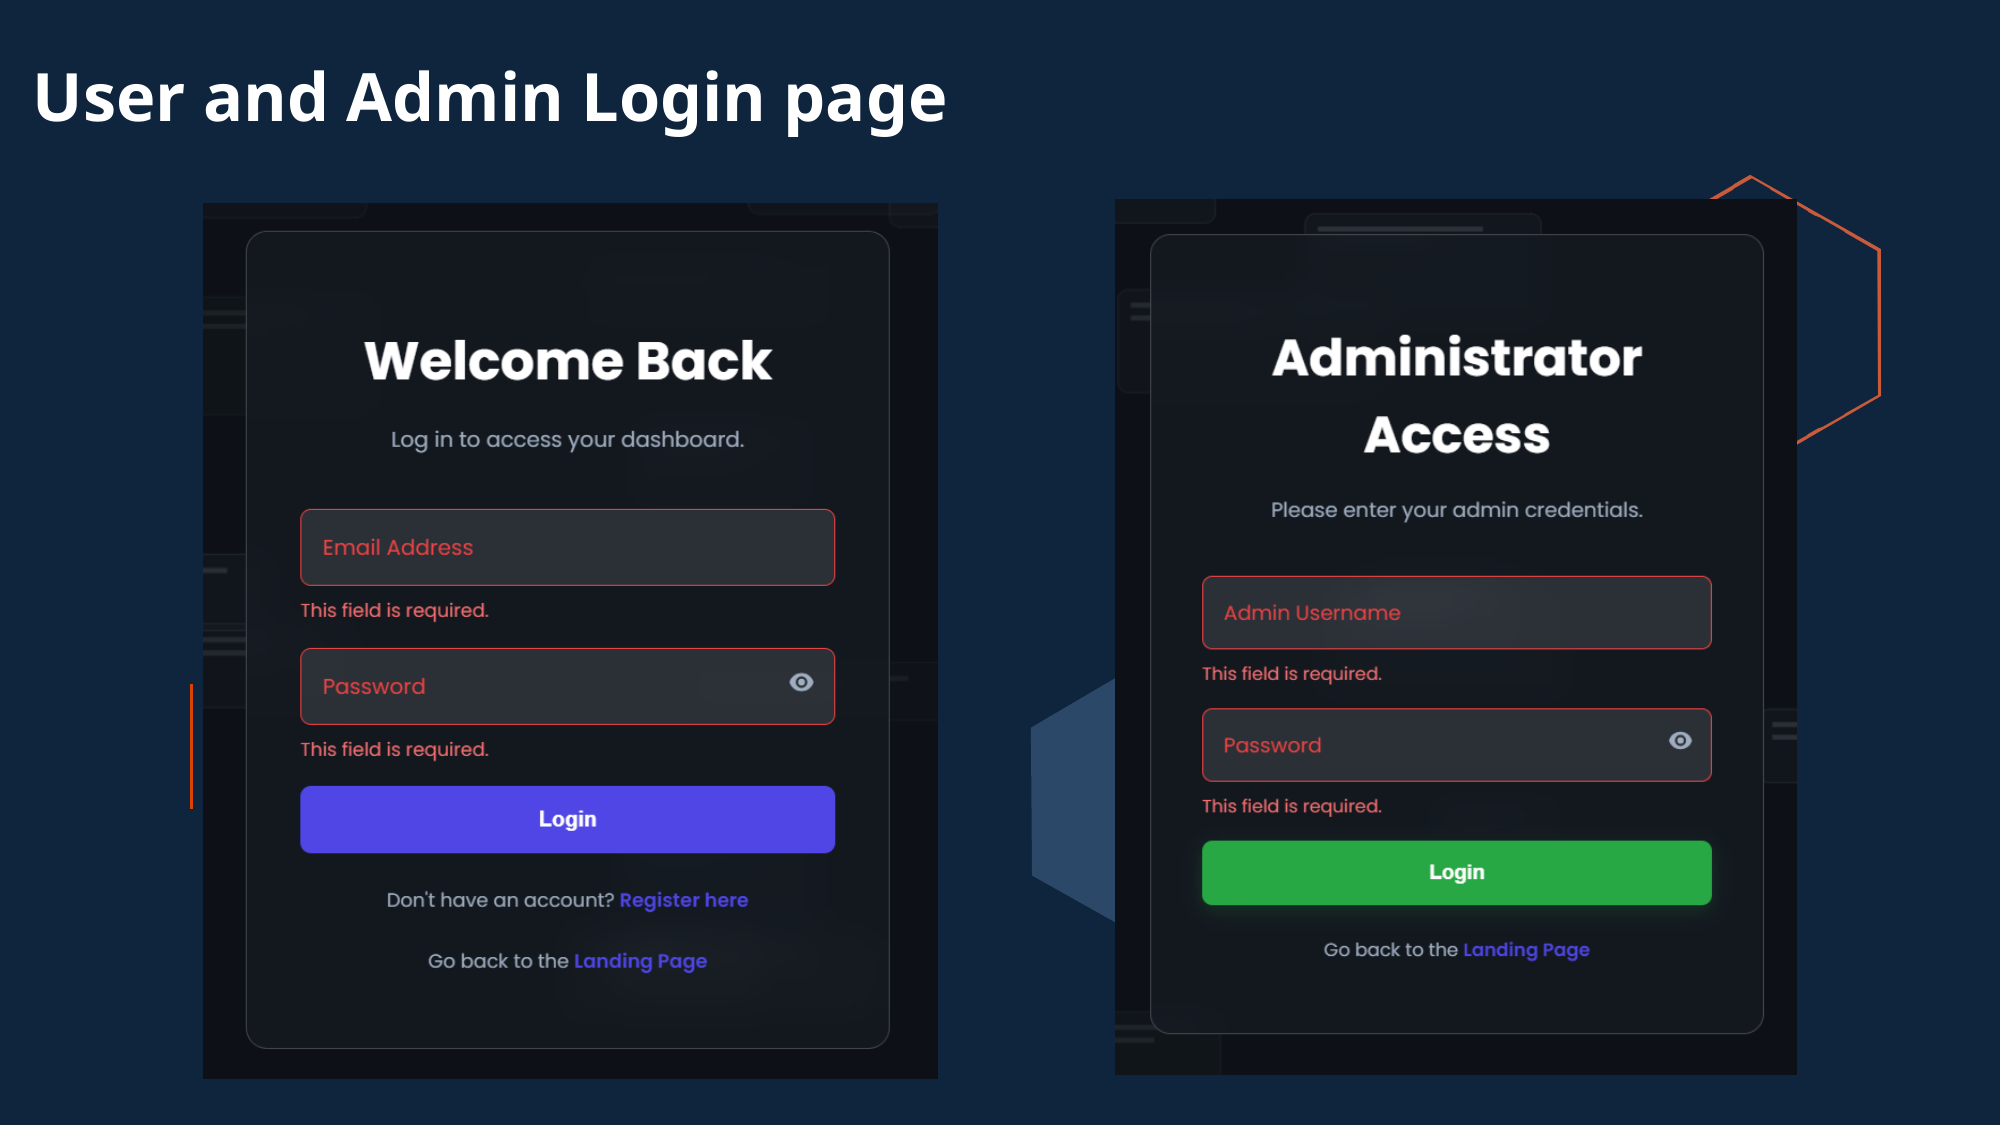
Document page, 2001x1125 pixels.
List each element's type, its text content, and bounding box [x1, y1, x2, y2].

title User and Admin Login page [17, 46, 1619, 224]
picture [1030, 174, 1882, 1075]
picture [203, 203, 938, 1079]
